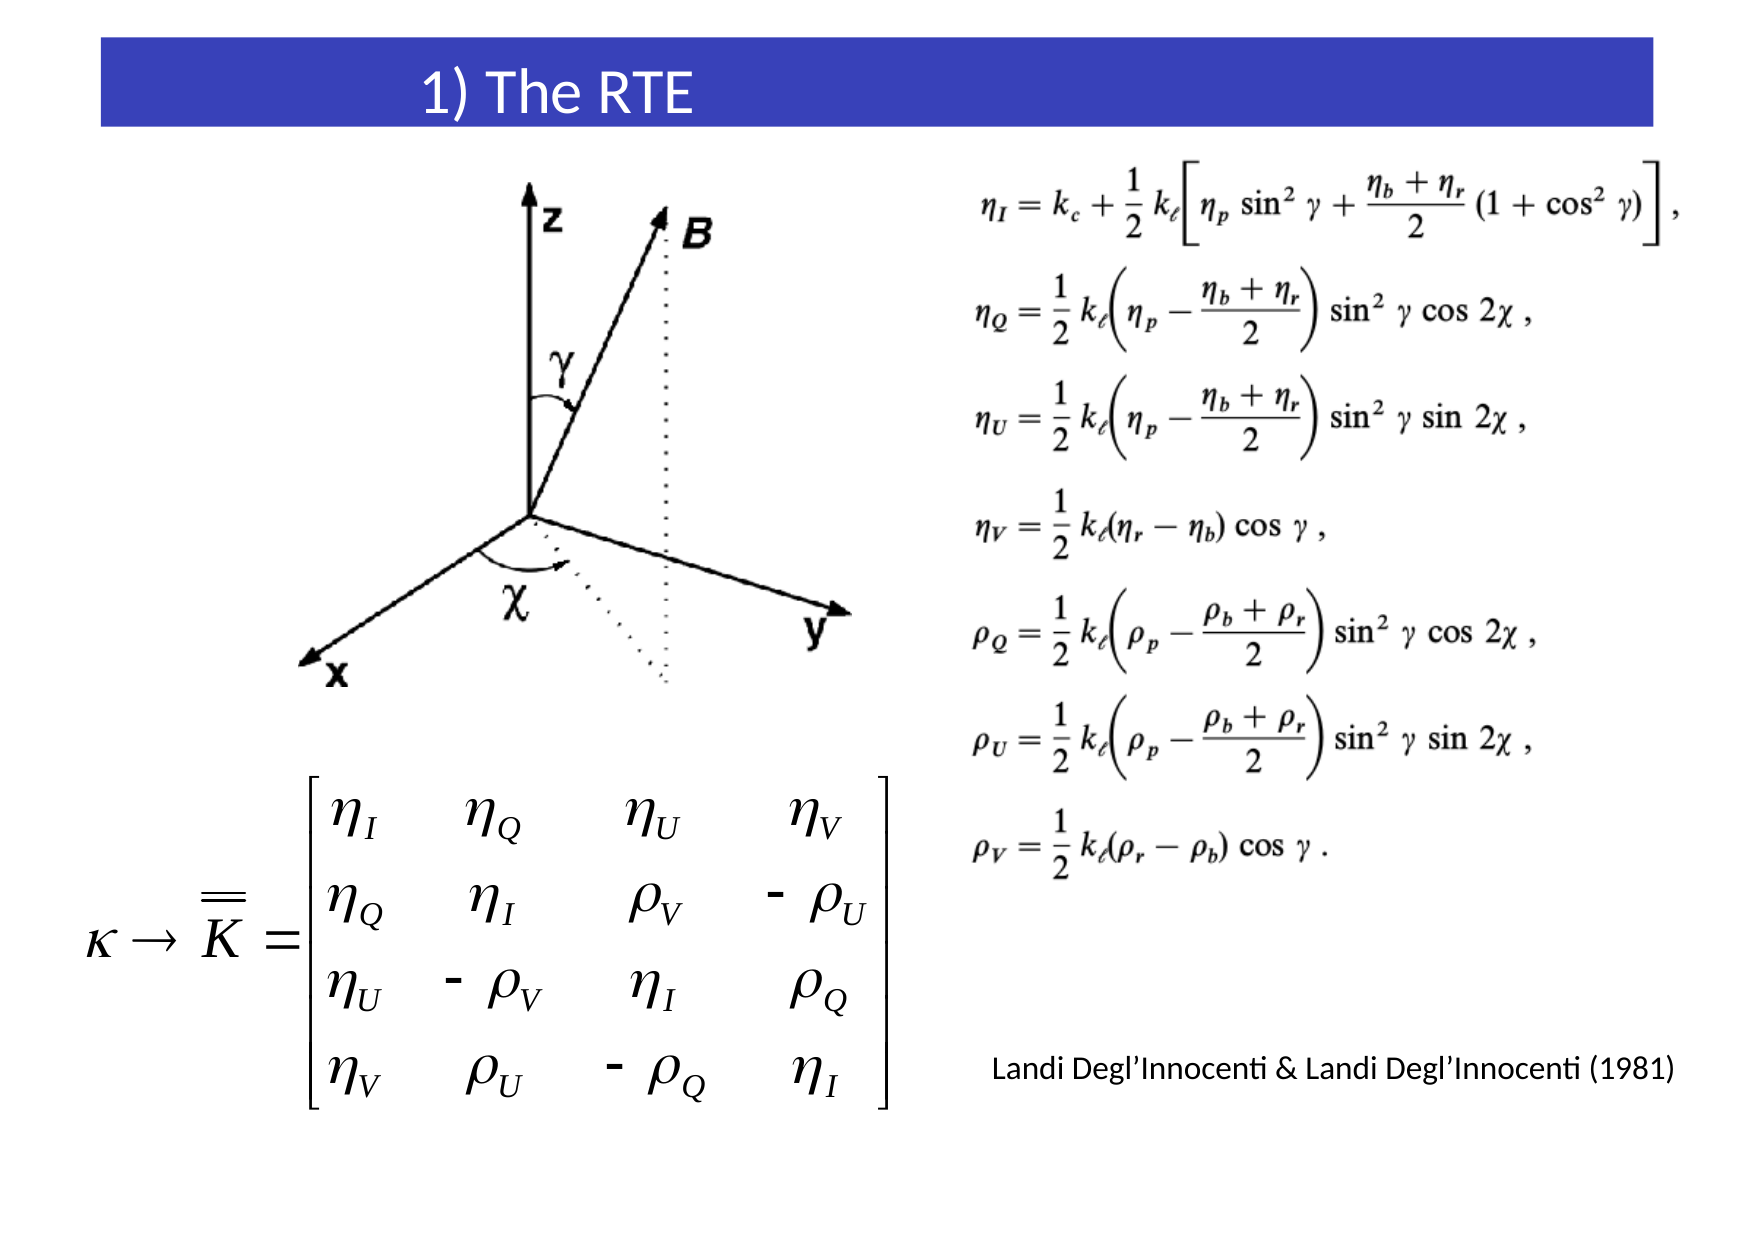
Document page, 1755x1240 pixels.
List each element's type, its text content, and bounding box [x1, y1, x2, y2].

text_box Landi Degl’Innocenti & Landi Degl’Innocenti (1981) [977, 1039, 1703, 1094]
picture [298, 181, 853, 688]
text_box 1) The RTE [100, 37, 1654, 127]
picture [912, 144, 1694, 895]
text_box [76, 766, 913, 1120]
